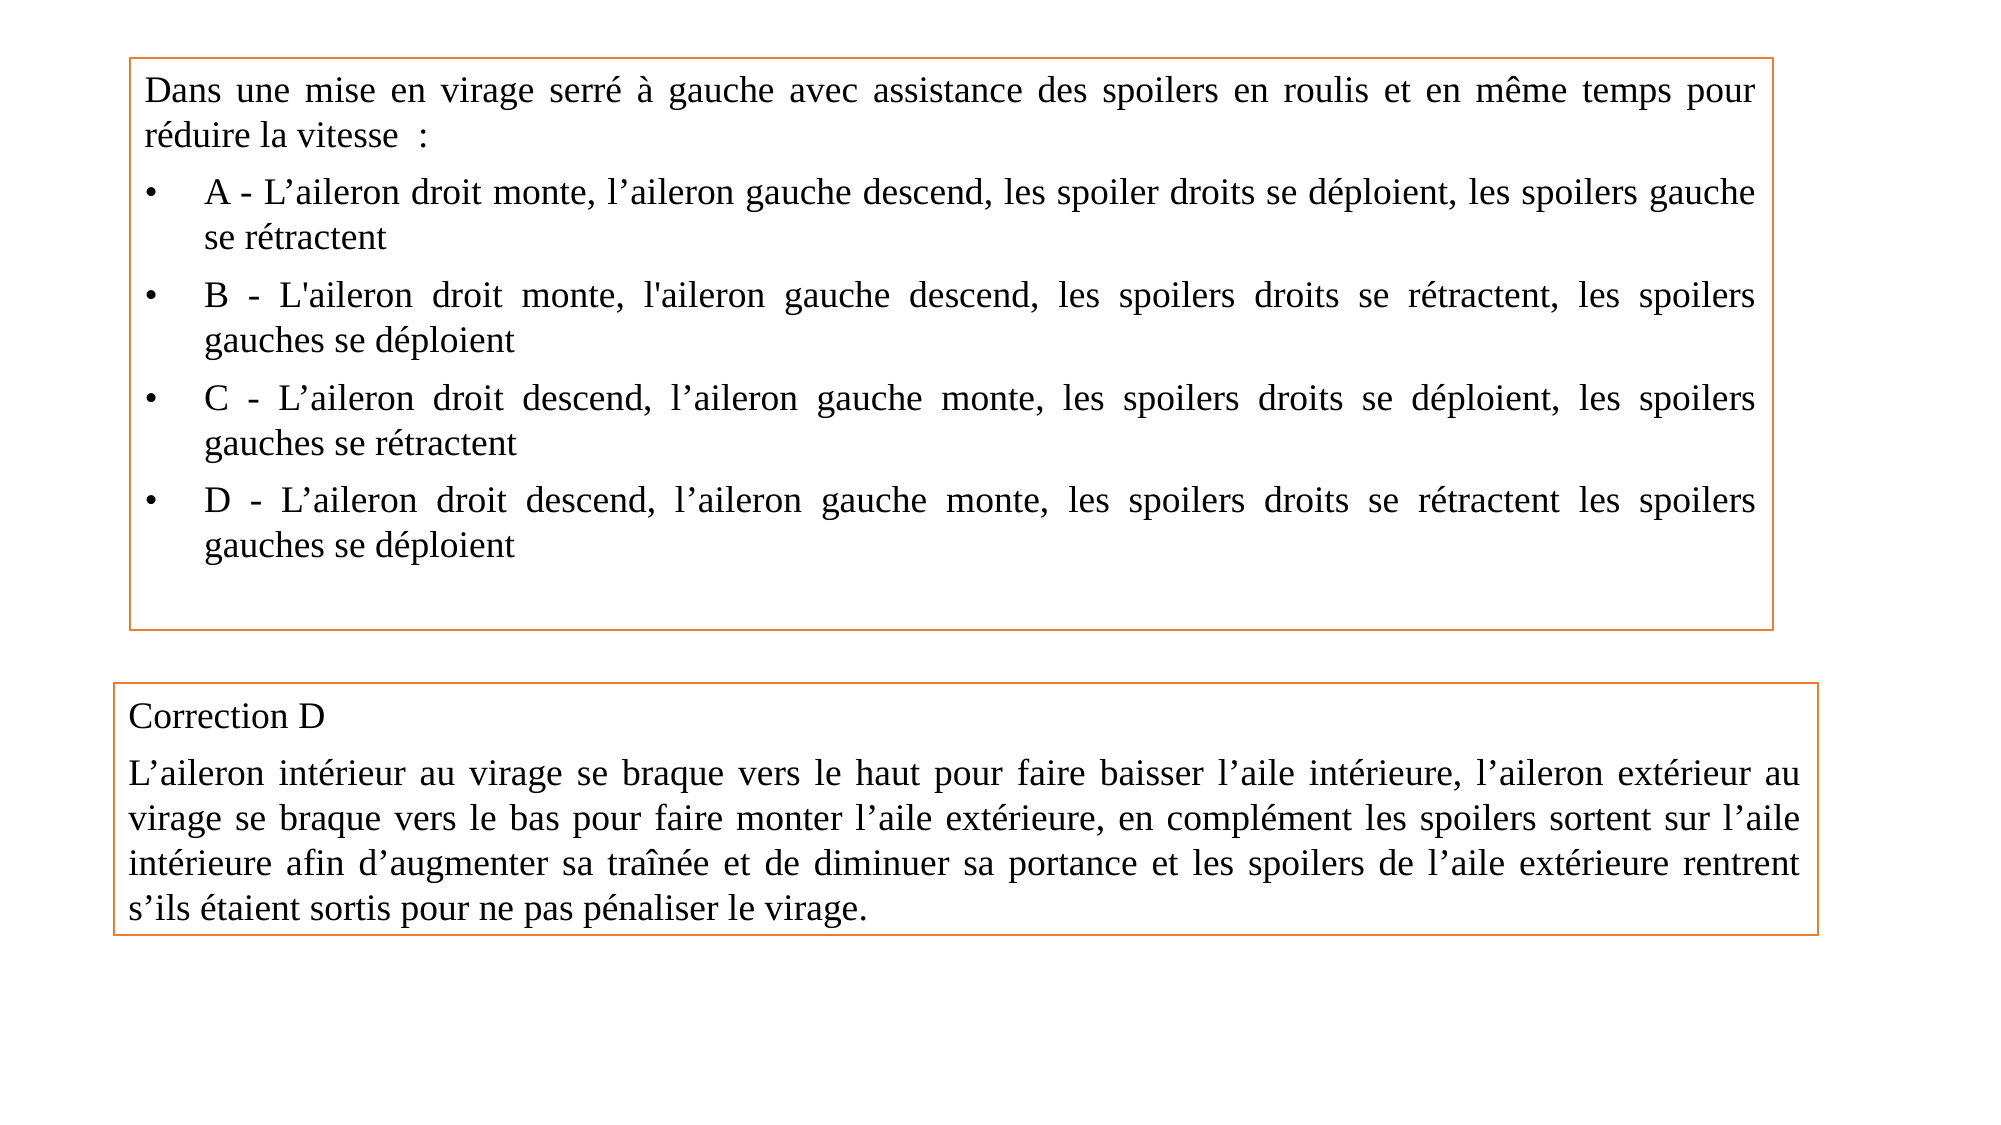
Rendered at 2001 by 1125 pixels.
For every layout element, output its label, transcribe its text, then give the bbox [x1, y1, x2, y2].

text_box Dans une mise en virage serré à gauche avec assistance des spoilers en roulis et en même temps pour réduire la vitesse : • A - L’aileron droit monte, l’aileron gauche descend, les spoiler droits se déploient, les spoilers gauche se rétractent • B - L'aileron droit monte, l'aileron gauche descend, les spoilers droits se rétractent, les spoilers gauches se déploient • C - L’aileron droit descend, l’aileron gauche monte, les spoilers droits se déploient, les spoilers gauches se rétractent • D - L’aileron droit descend, l’aileron gauche monte, les spoilers droits se rétractent les spoilers gauches se déploient [129, 57, 1774, 631]
text_box Correction D L’aileron intérieur au virage se braque vers le haut pour faire baisser l’aile intérieure, l’aileron extérieur au virage se braque vers le bas pour faire monter l’aile extérieure, en complément les spoilers sortent sur l’aile intérieure afin d’augmenter sa traînée et de diminuer sa portance et les spoilers de l’aile extérieure rentrent s’ils étaient sortis pour ne pas pénaliser le virage. [113, 682, 1819, 936]
